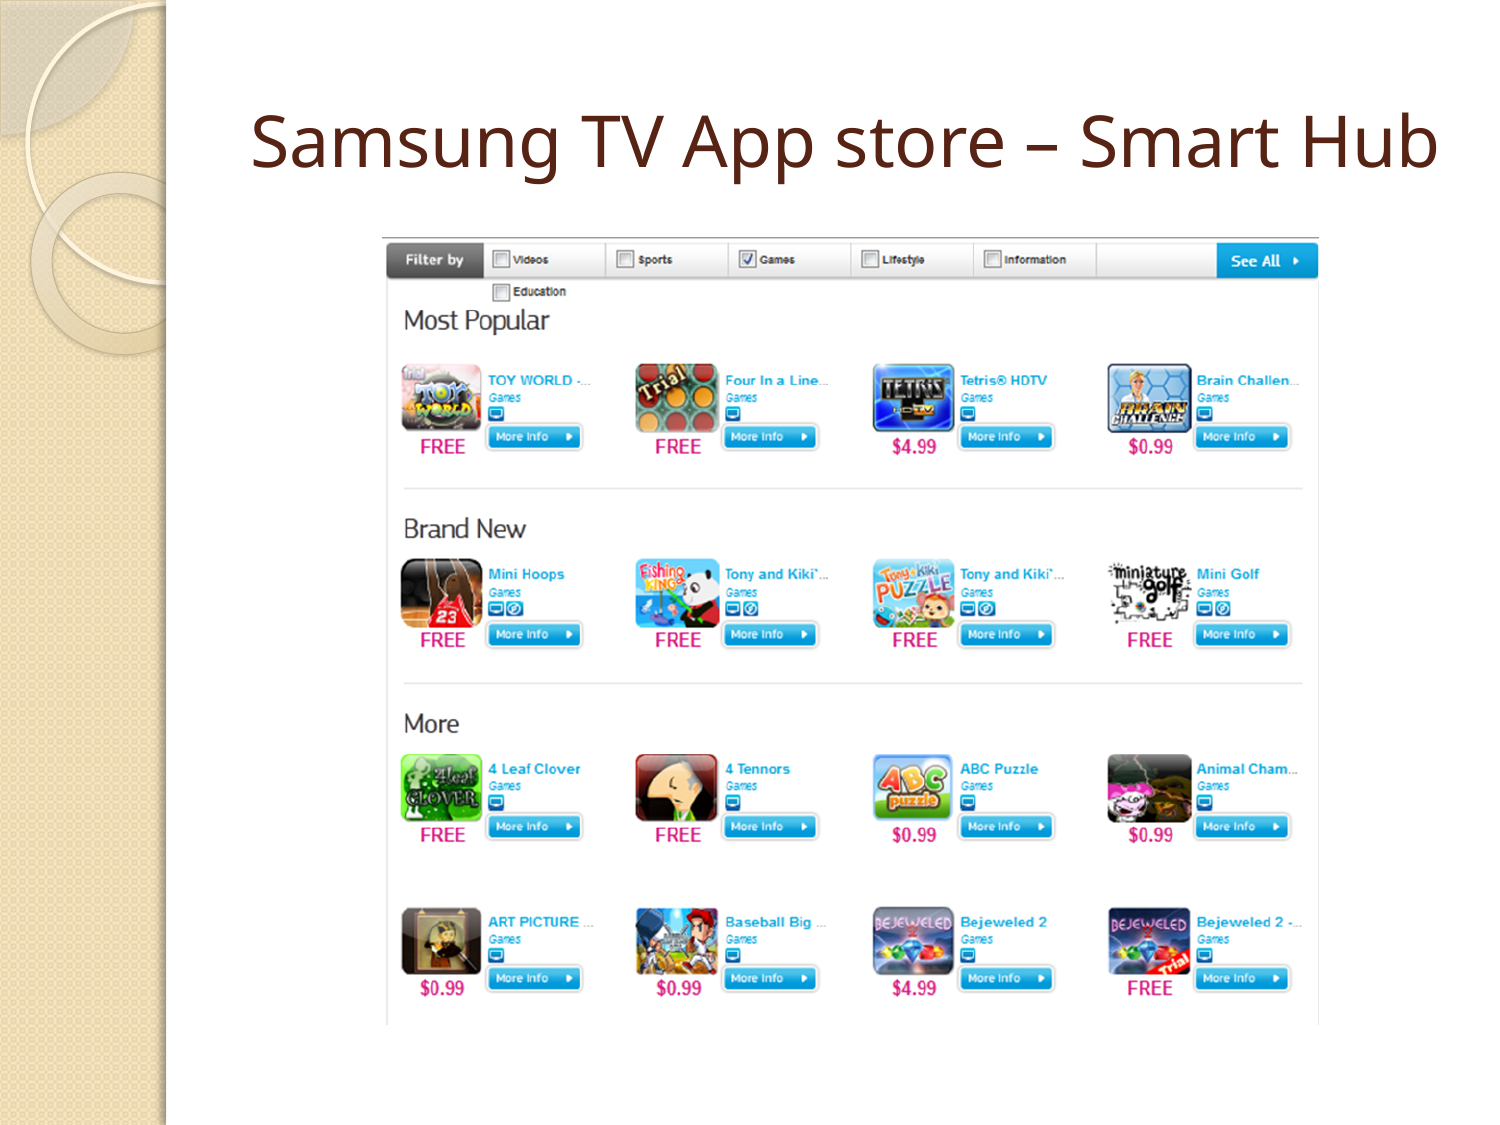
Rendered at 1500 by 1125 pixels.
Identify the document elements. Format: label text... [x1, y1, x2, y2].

title Samsung TV App store – Smart Hub [235, 45, 1466, 233]
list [381, 237, 1319, 1026]
